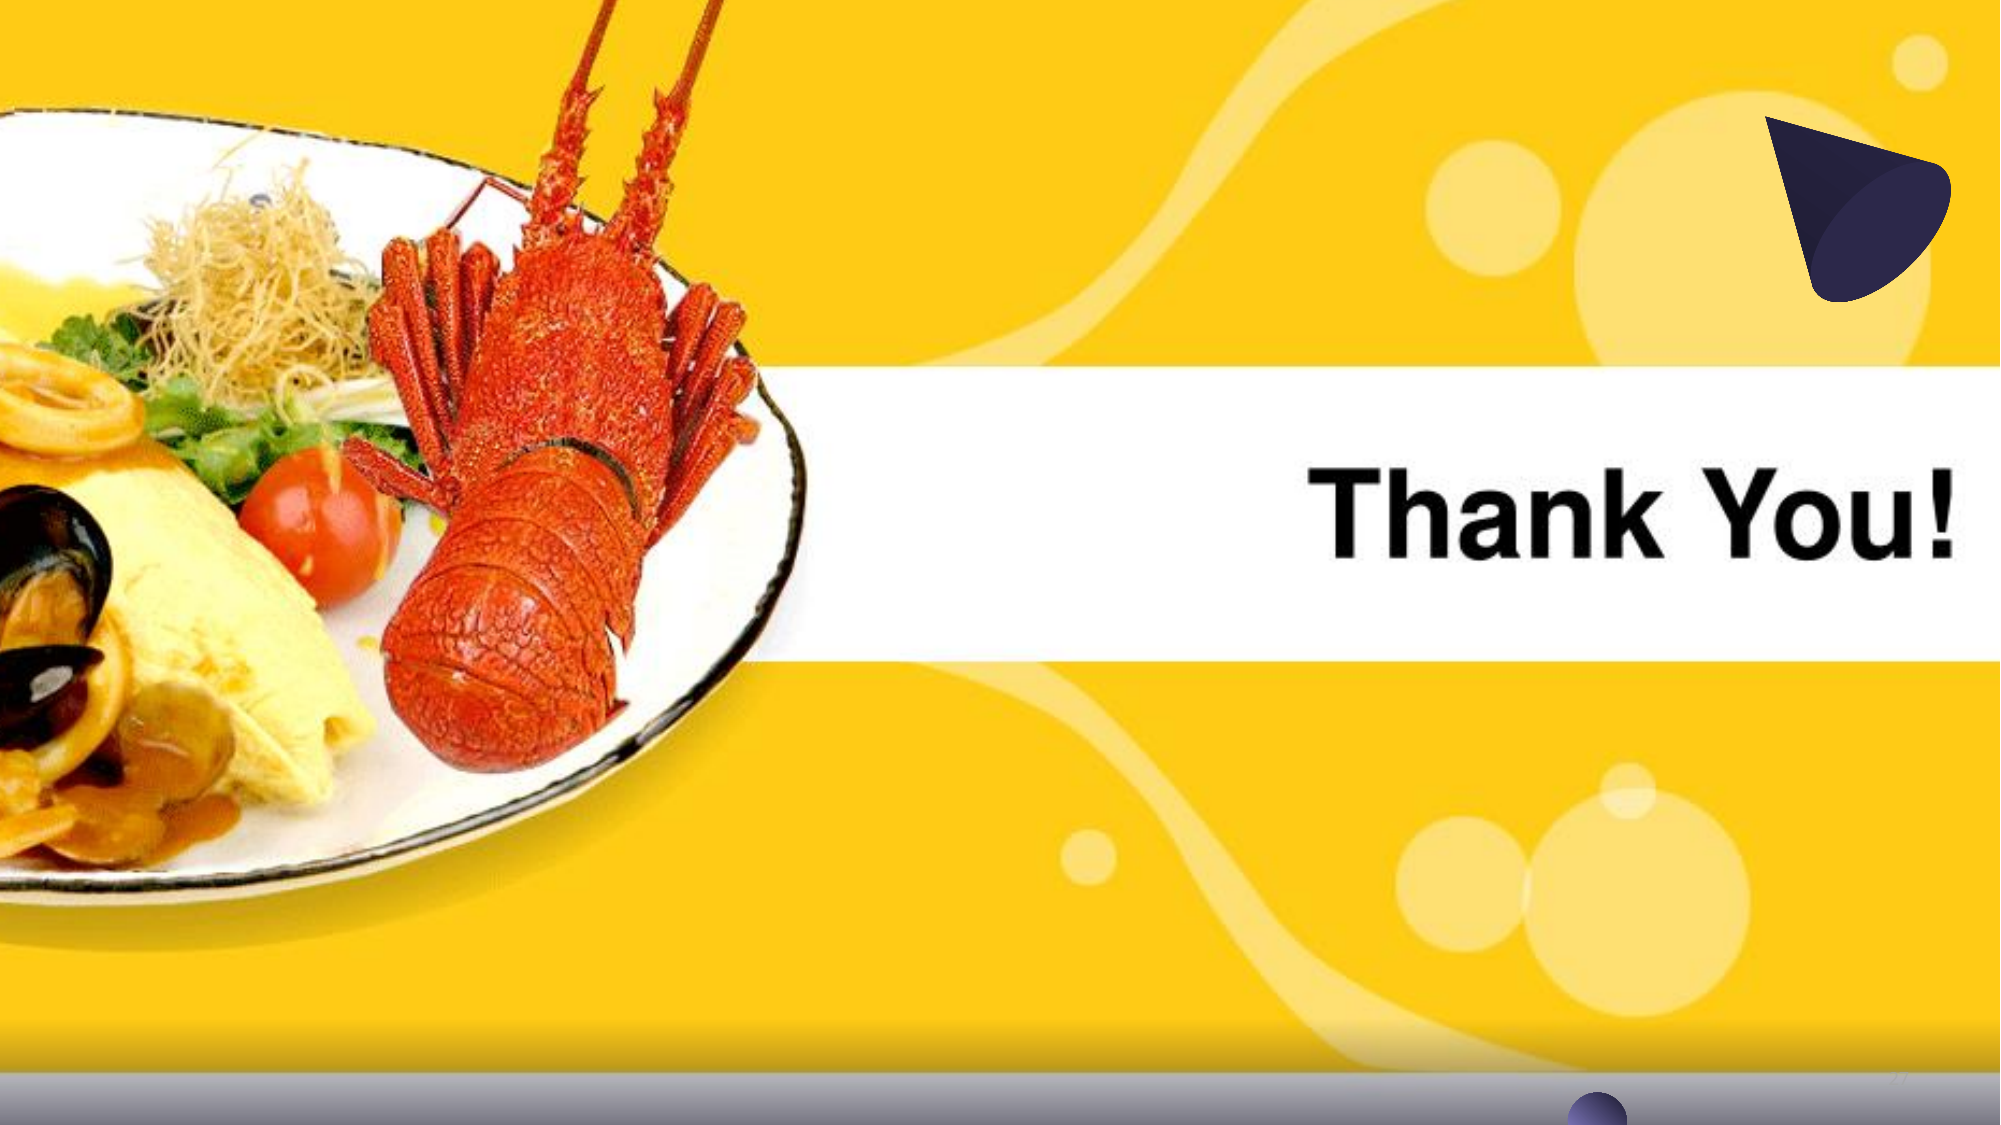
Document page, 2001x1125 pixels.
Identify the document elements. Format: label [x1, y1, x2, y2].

text_box [1750, 86, 1970, 294]
picture [0, 0, 2000, 1125]
